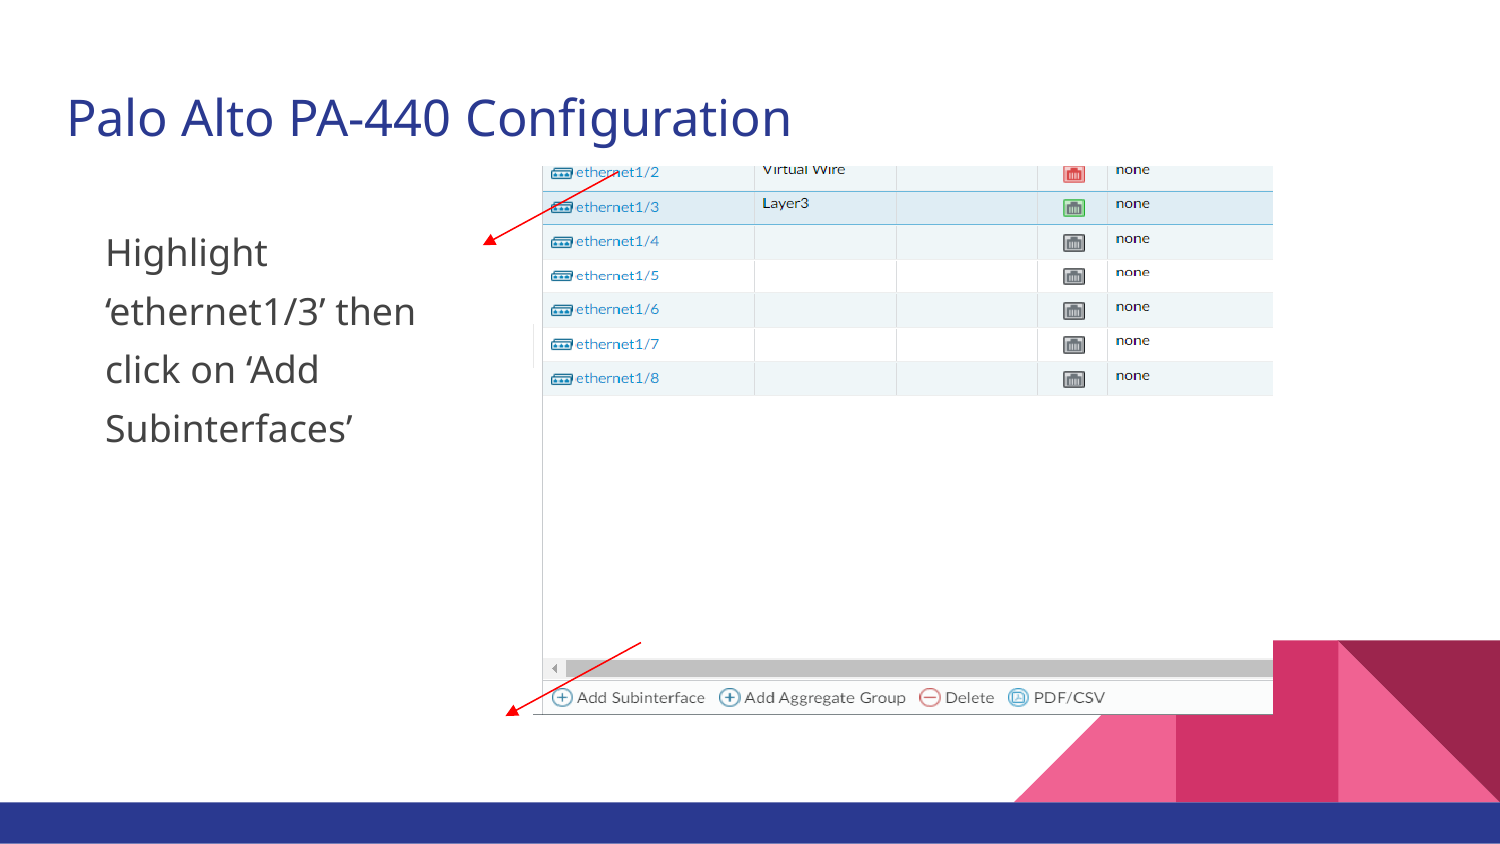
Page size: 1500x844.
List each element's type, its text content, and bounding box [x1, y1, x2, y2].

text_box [505, 642, 642, 717]
picture [532, 166, 1274, 715]
list Highlight ‘ethernet1/3’ then click on ‘Add Subinterfaces’ [90, 204, 437, 528]
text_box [482, 171, 619, 246]
title Palo Alto PA-440 Configuration [51, 67, 1449, 167]
